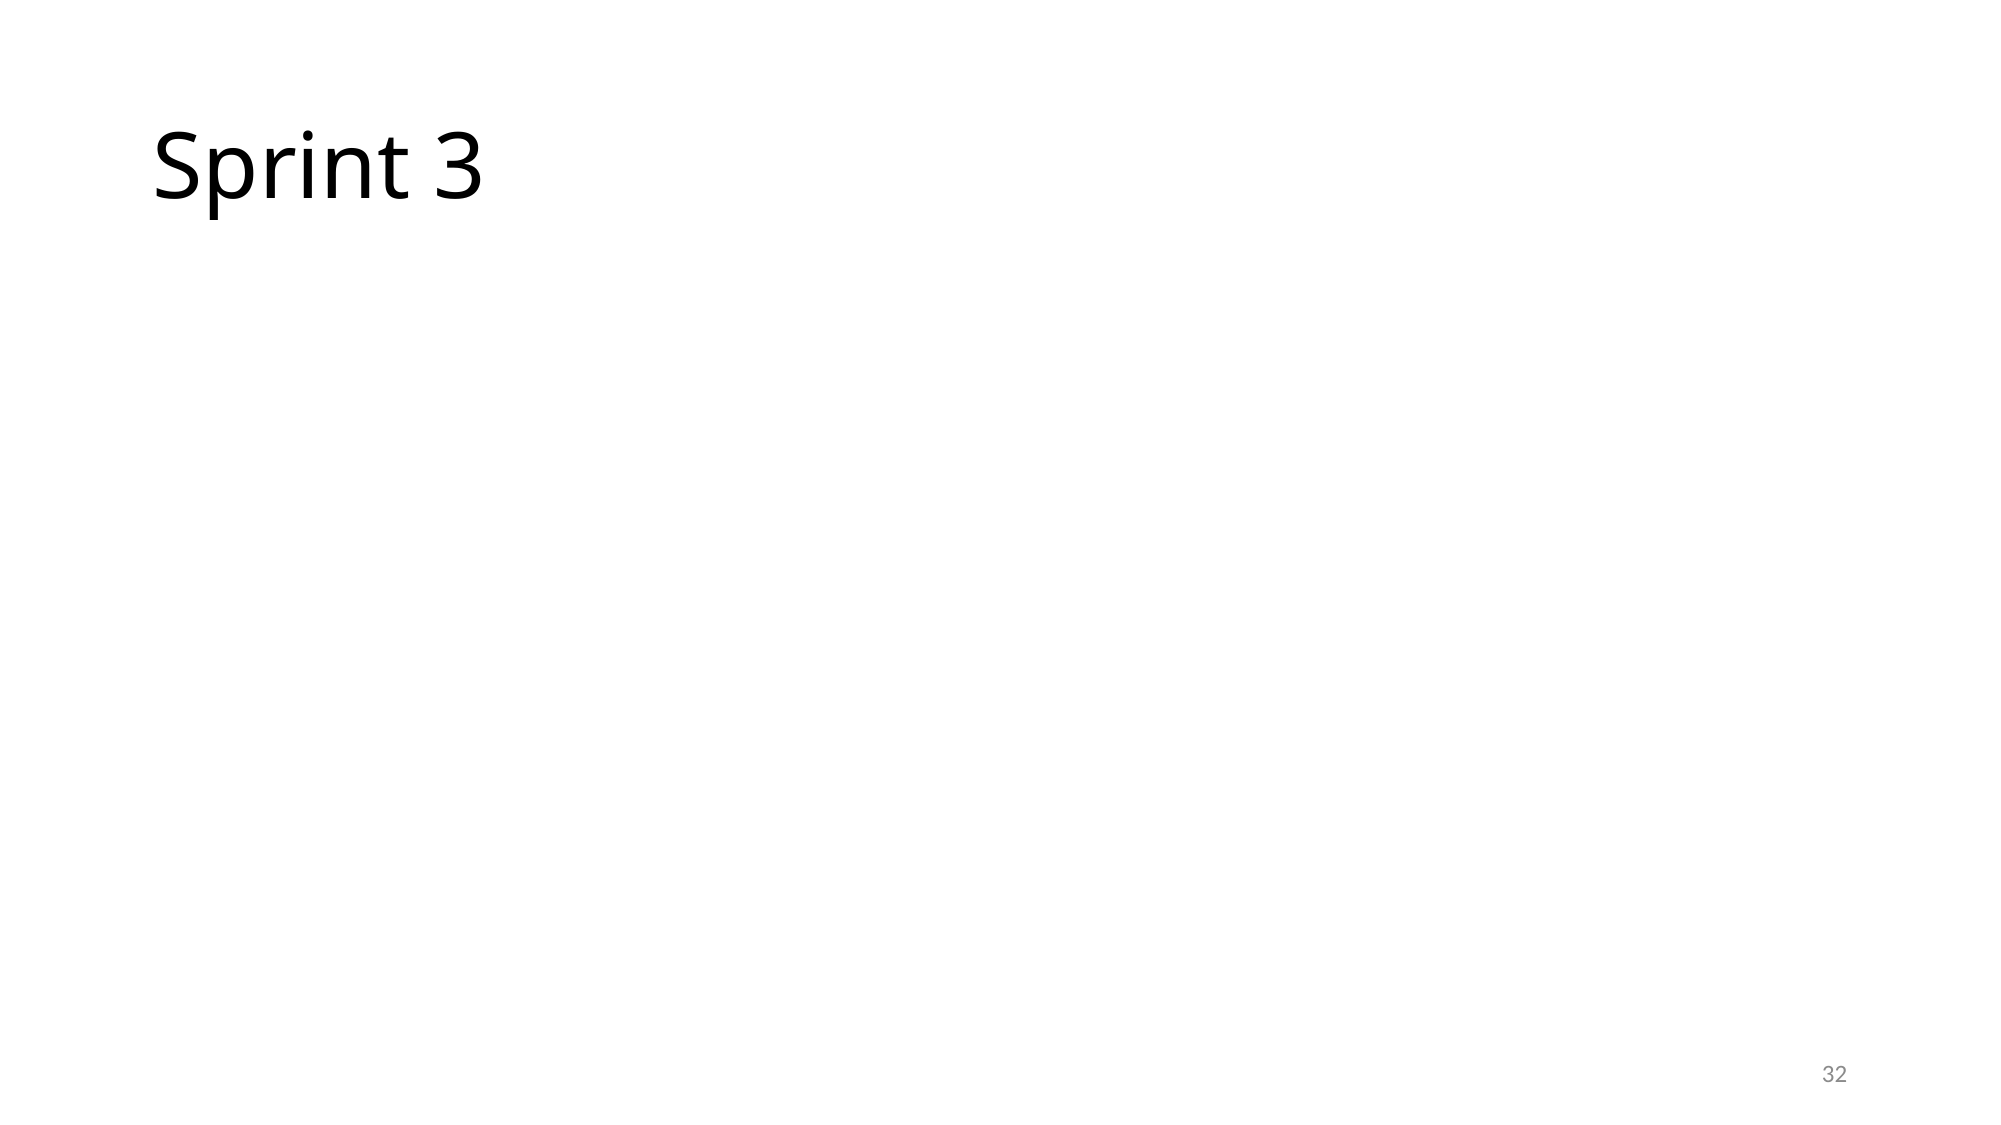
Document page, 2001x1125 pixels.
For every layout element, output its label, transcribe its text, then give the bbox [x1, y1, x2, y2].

slide_number 32 [1412, 1042, 1863, 1103]
title Sprint 3 [137, 59, 1863, 278]
